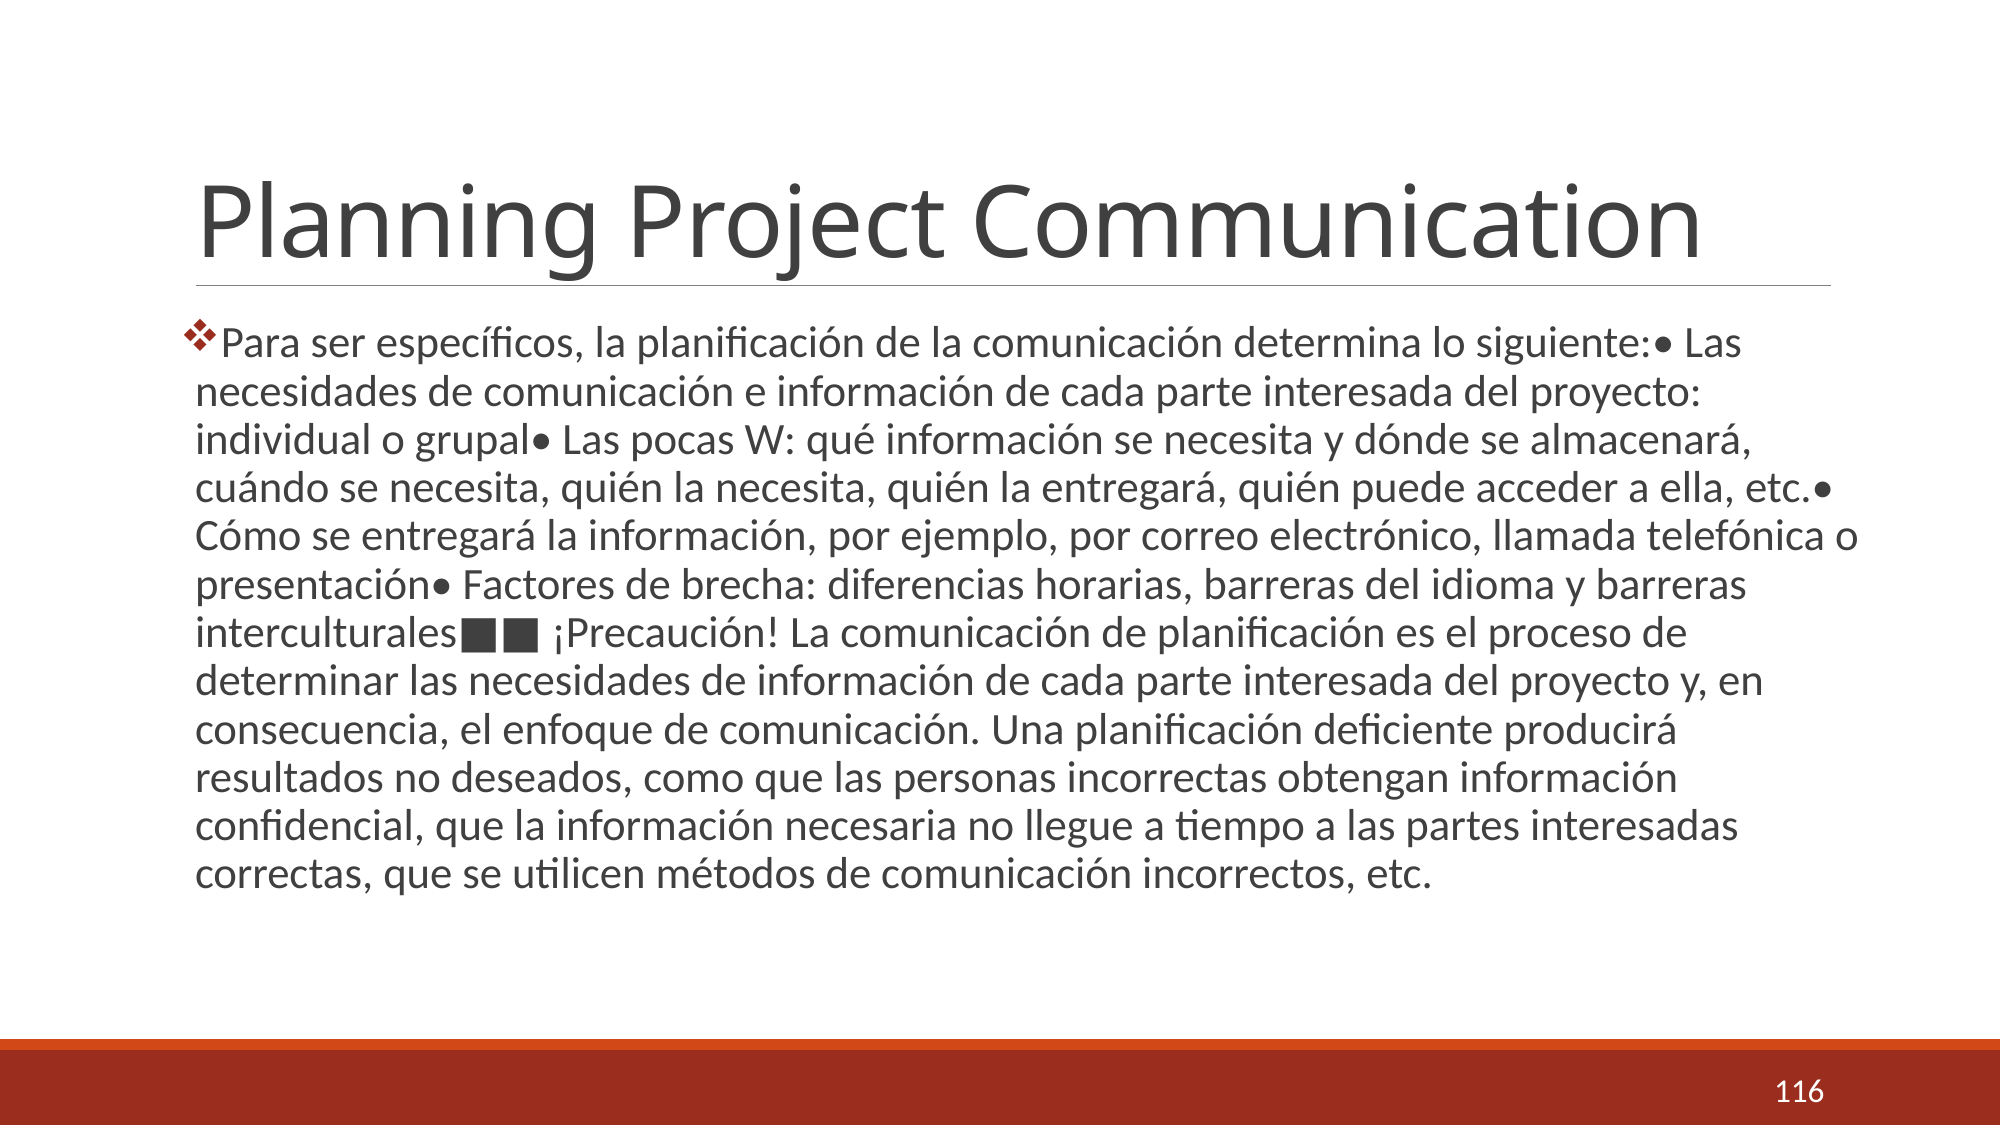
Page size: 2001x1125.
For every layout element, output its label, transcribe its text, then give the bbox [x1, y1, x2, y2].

slide_number 116 [1624, 1059, 1840, 1120]
list Para ser específicos, la planificación de la comunicación determina lo siguiente:• Las necesidades de comunicación e información de cada parte interesada del proyecto: individual o grupal• Las pocas W: qué información se necesita y dónde se almacenará, cuándo se necesita, quién la necesita, quién la entregará, quién puede acceder a ella, etc.• Cómo se entregará la información, por ejemplo, por correo electrónico, llamada telefónica o presentación• Factores de brecha: diferencias horarias, barreras del idioma y barreras interculturales■■ ¡Precaución! La comunicación de planificación es el proceso de determinar las necesidades de información de cada parte interesada del proyecto y, en consecuencia, el enfoque de comunicación. Una planificación deficiente producirá resultados no deseados, como que las personas incorrectas obtengan información confidencial, que la información necesaria no llegue a tiempo a las partes interesadas correctas, que se utilicen métodos de comunicación incorrectos, etc. [180, 311, 1864, 1060]
title Planning Project Communication [180, 47, 1830, 285]
